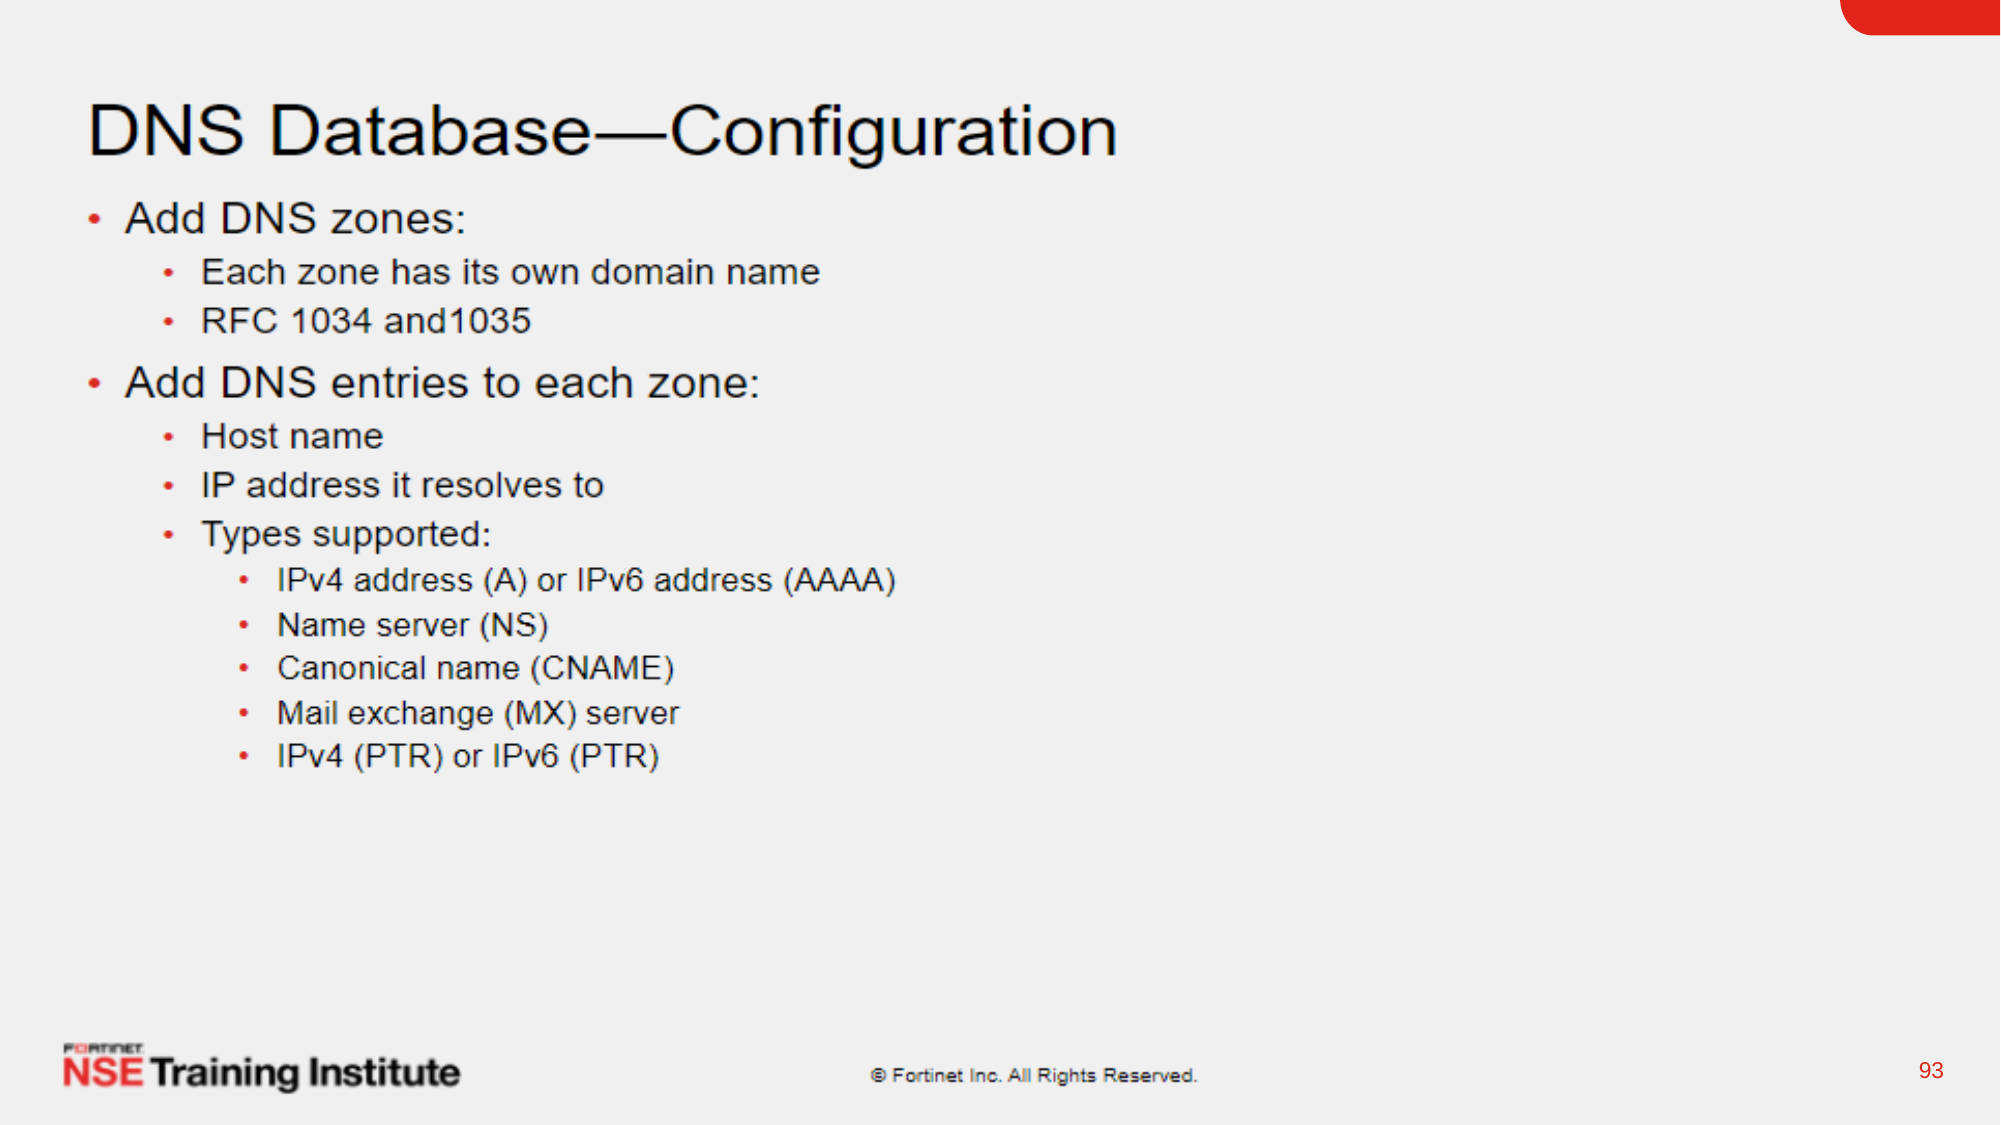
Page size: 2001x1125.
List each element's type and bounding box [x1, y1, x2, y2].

picture [49, 93, 1646, 1100]
